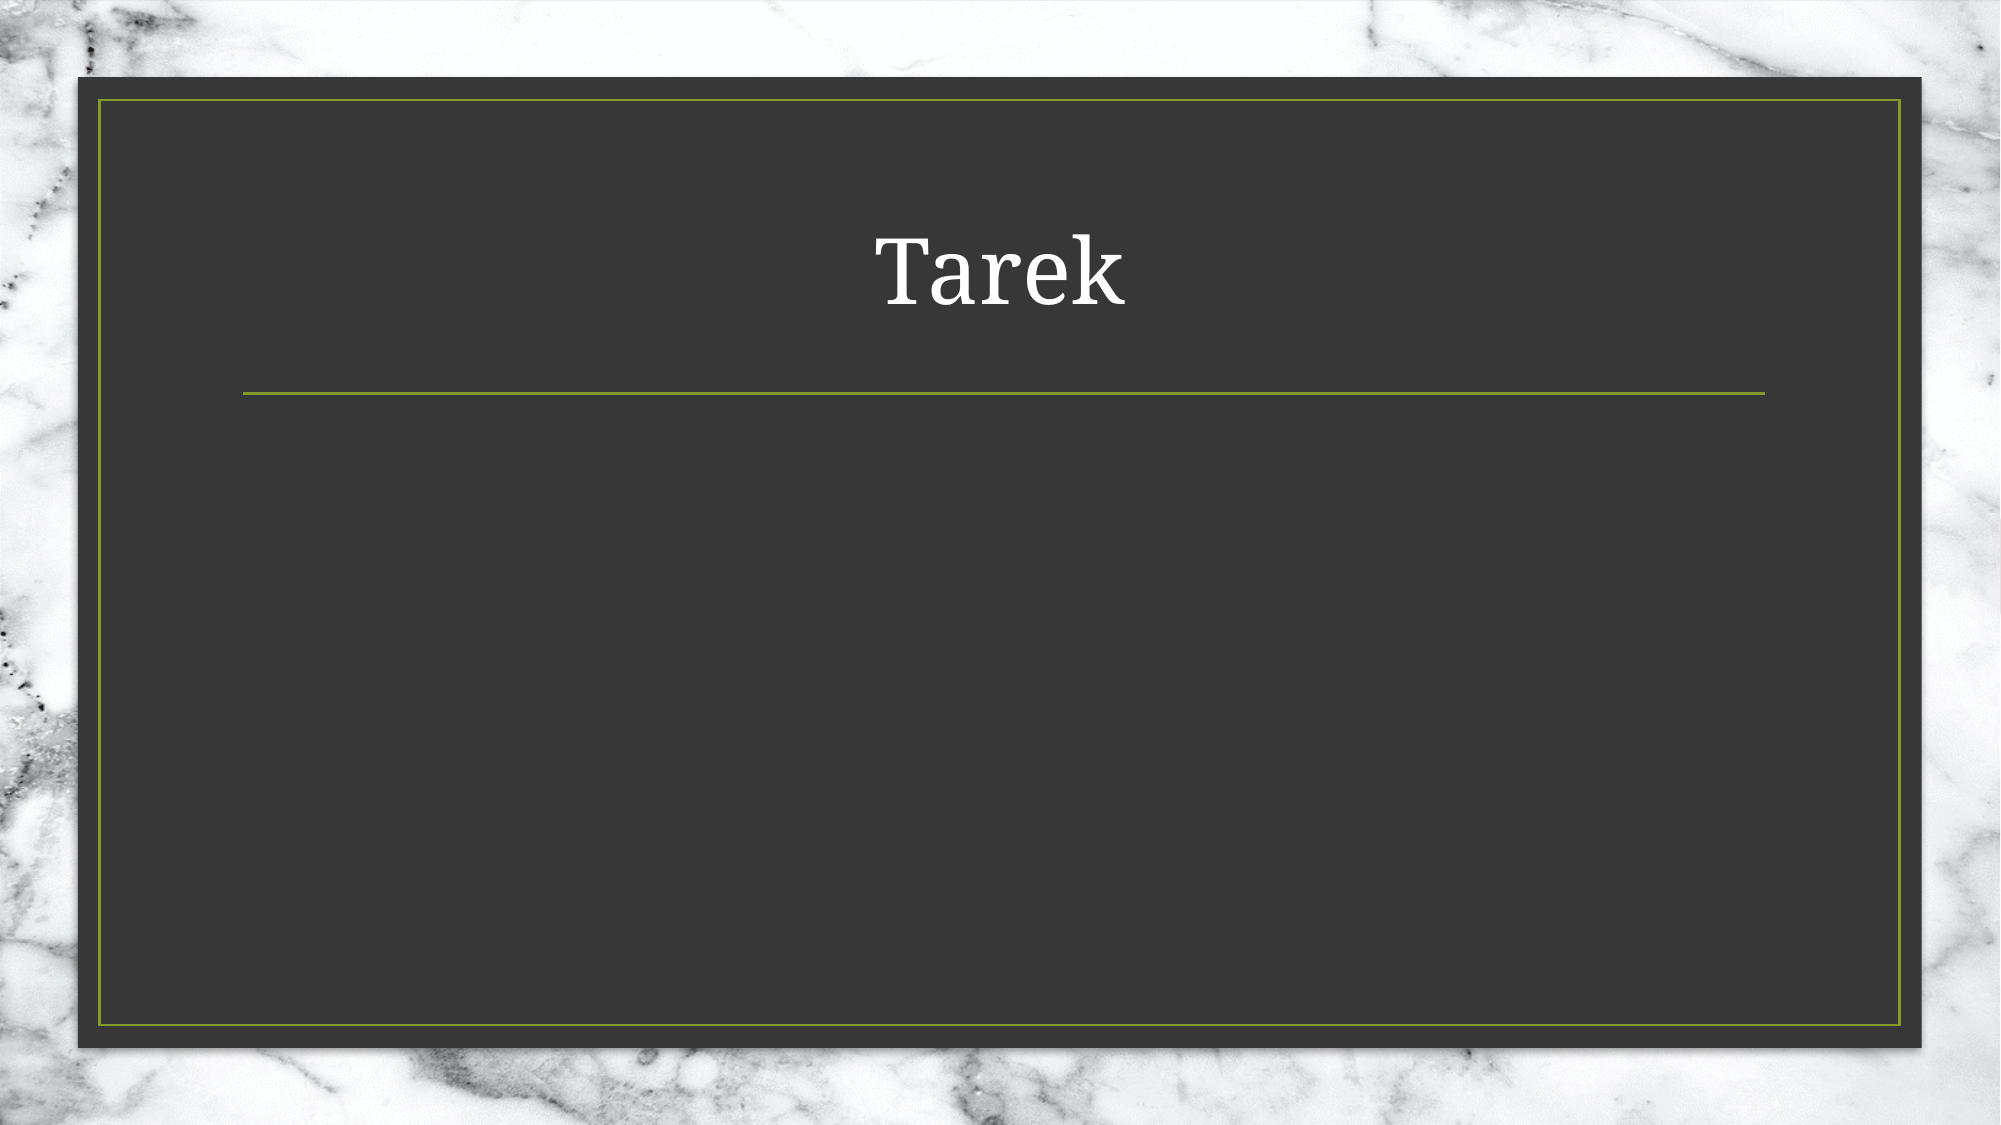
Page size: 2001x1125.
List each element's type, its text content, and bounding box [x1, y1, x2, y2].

title Tarek [212, 161, 1788, 375]
text_box [77, 76, 1923, 1049]
text_box [0, 0, 2000, 1125]
text_box [99, 99, 1900, 1026]
